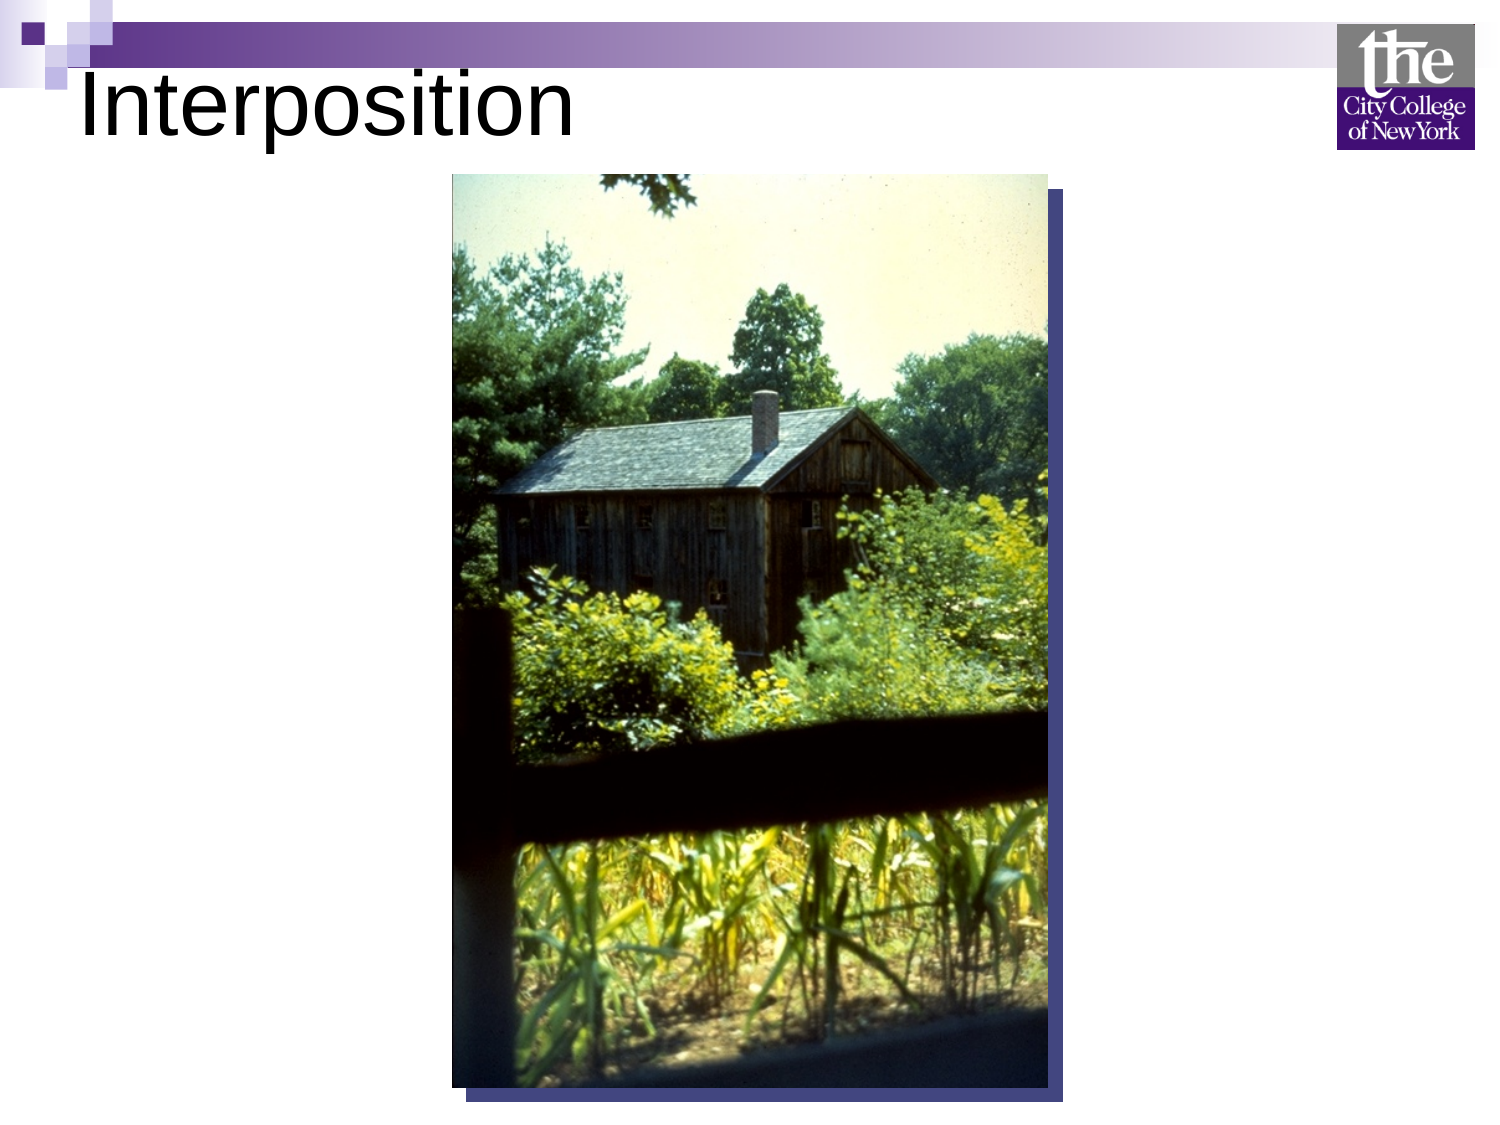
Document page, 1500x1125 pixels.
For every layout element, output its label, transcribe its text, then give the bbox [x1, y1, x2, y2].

picture [1337, 24, 1475, 48]
picture [451, 174, 1049, 1088]
title Interposition [62, 48, 1500, 149]
